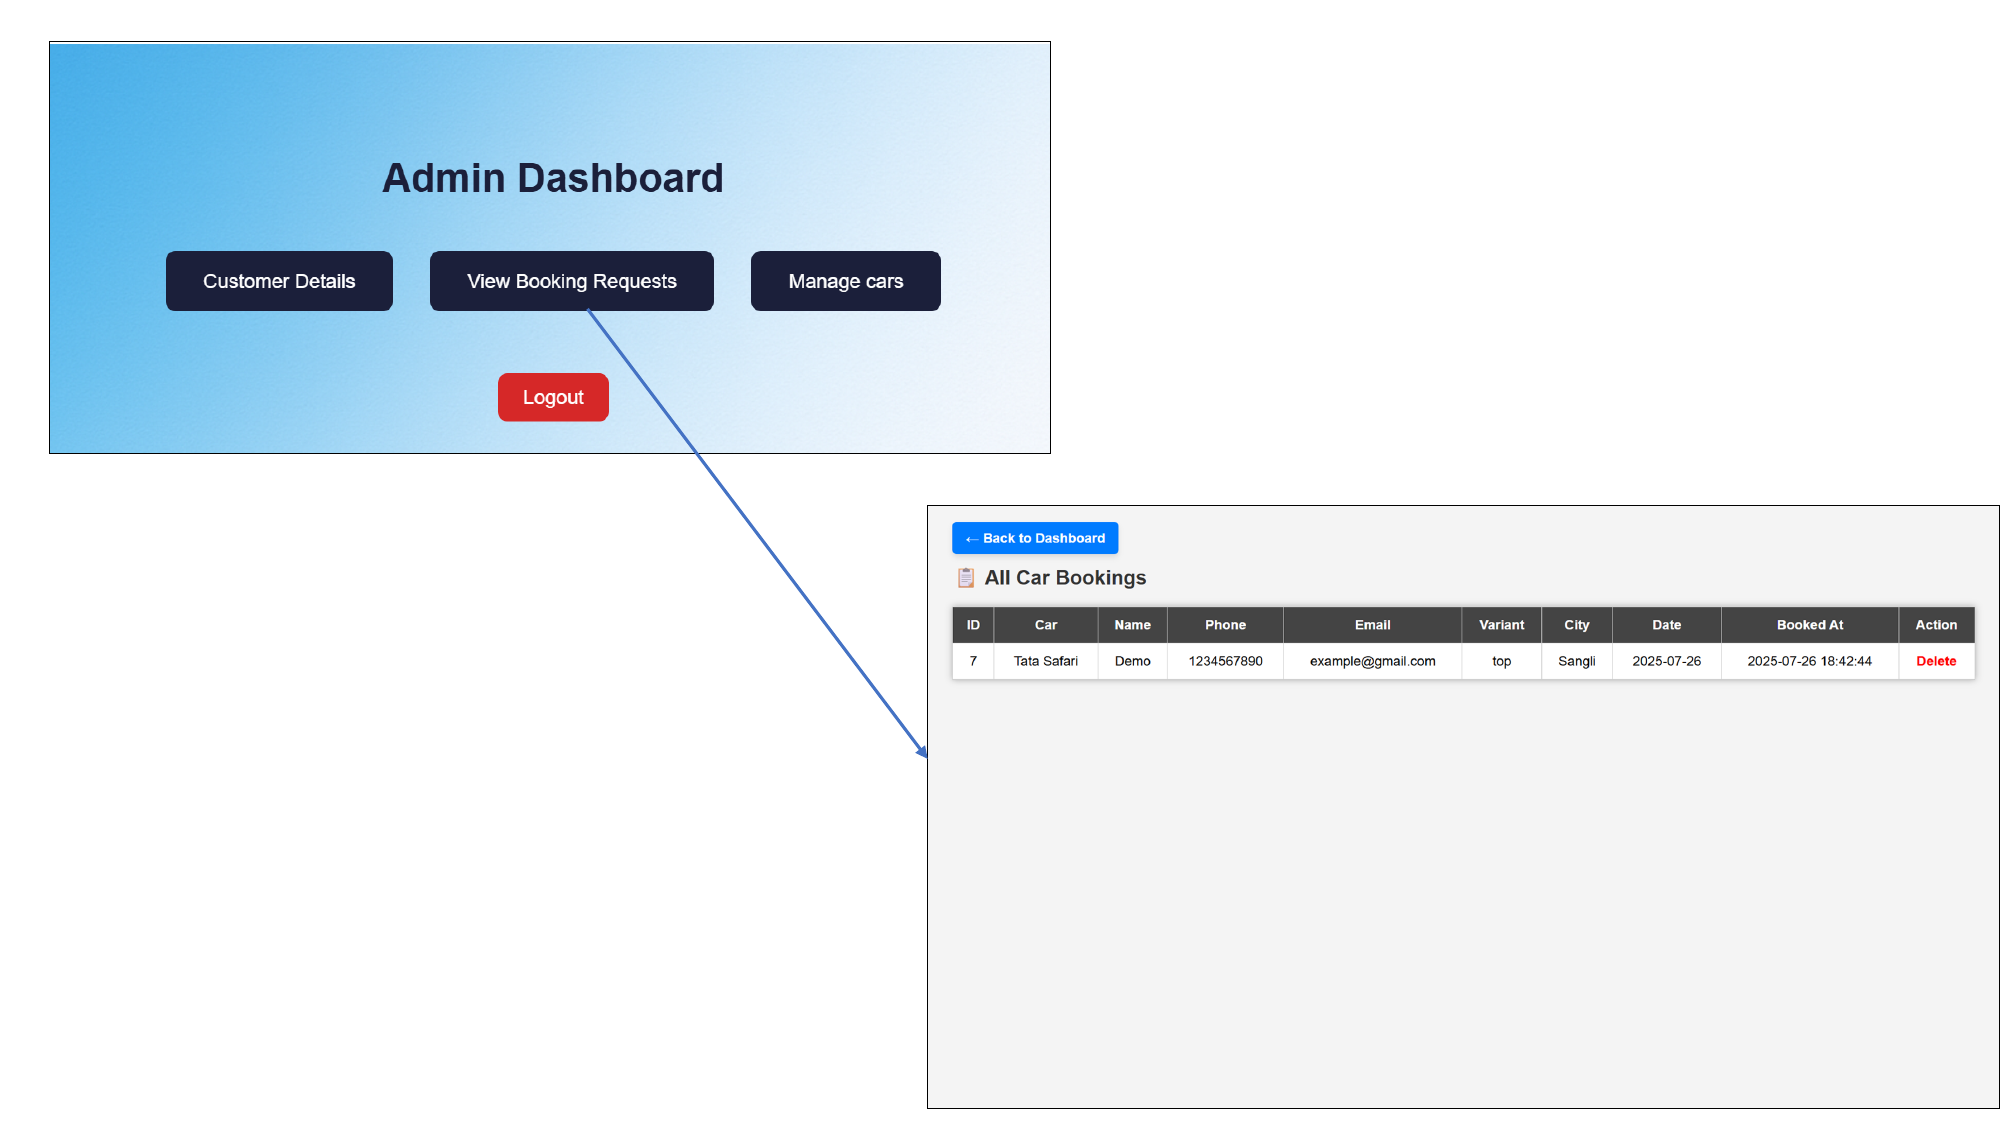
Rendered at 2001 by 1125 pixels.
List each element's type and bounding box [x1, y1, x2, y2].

text_box [587, 308, 928, 759]
picture [49, 41, 1051, 454]
list [927, 505, 2000, 1109]
